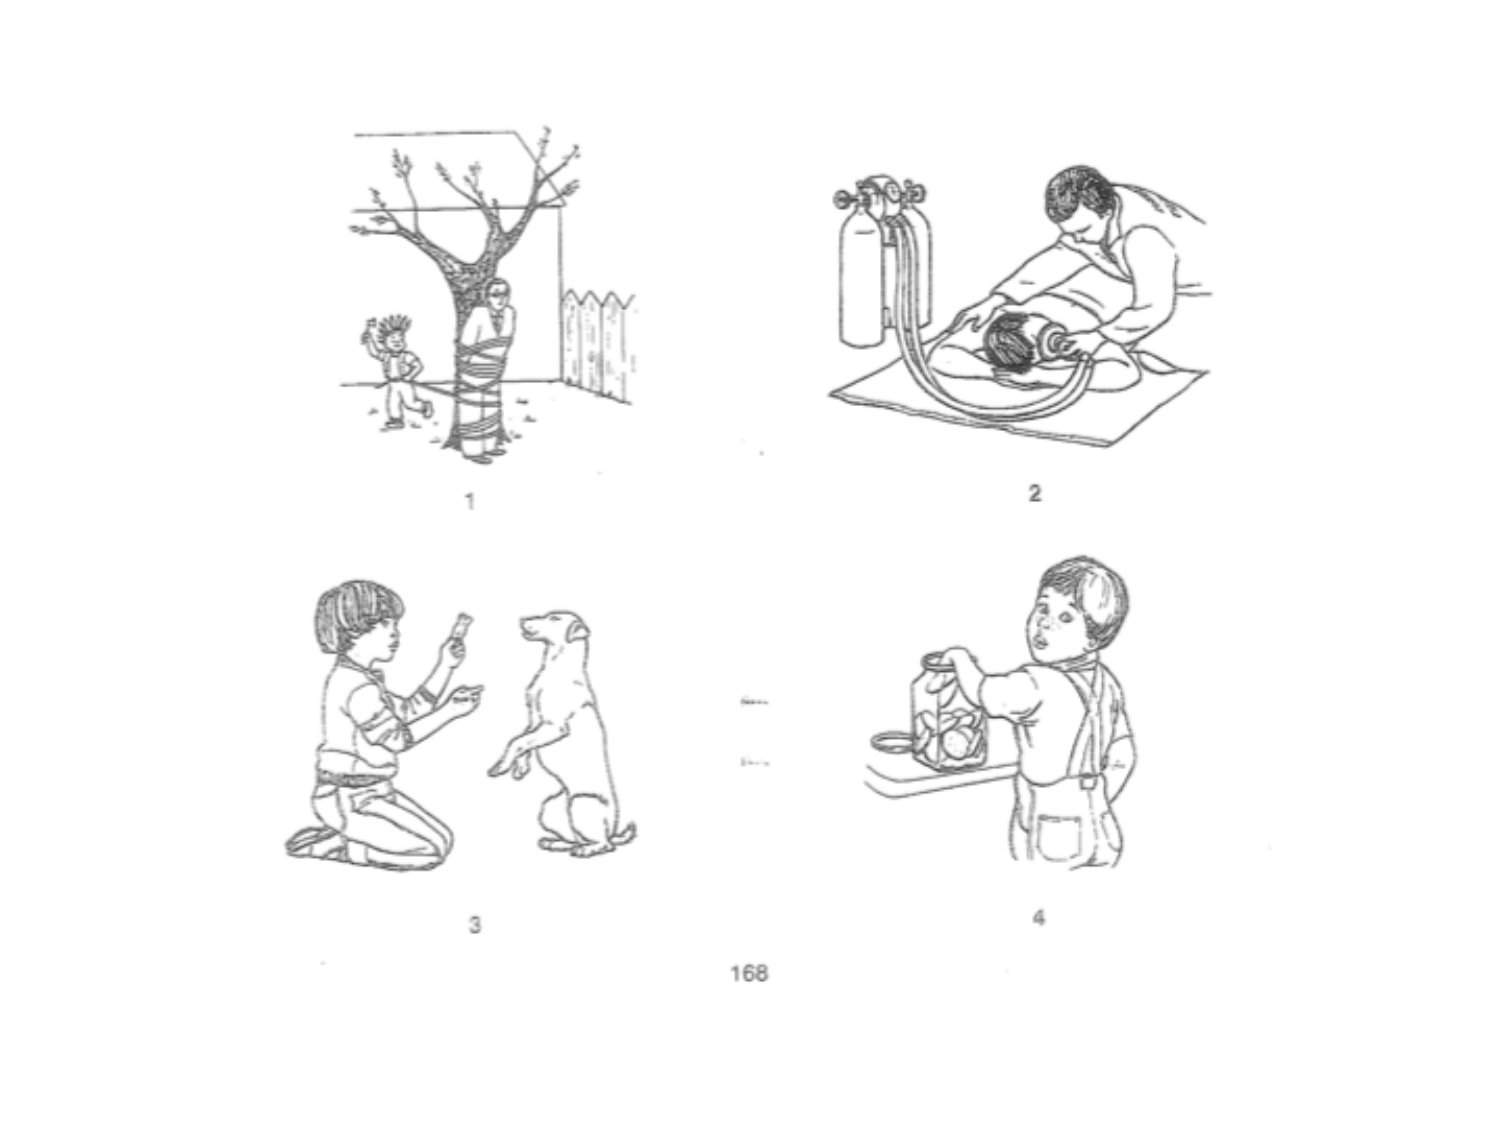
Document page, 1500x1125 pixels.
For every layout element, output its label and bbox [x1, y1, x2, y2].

picture [226, 118, 1274, 1007]
